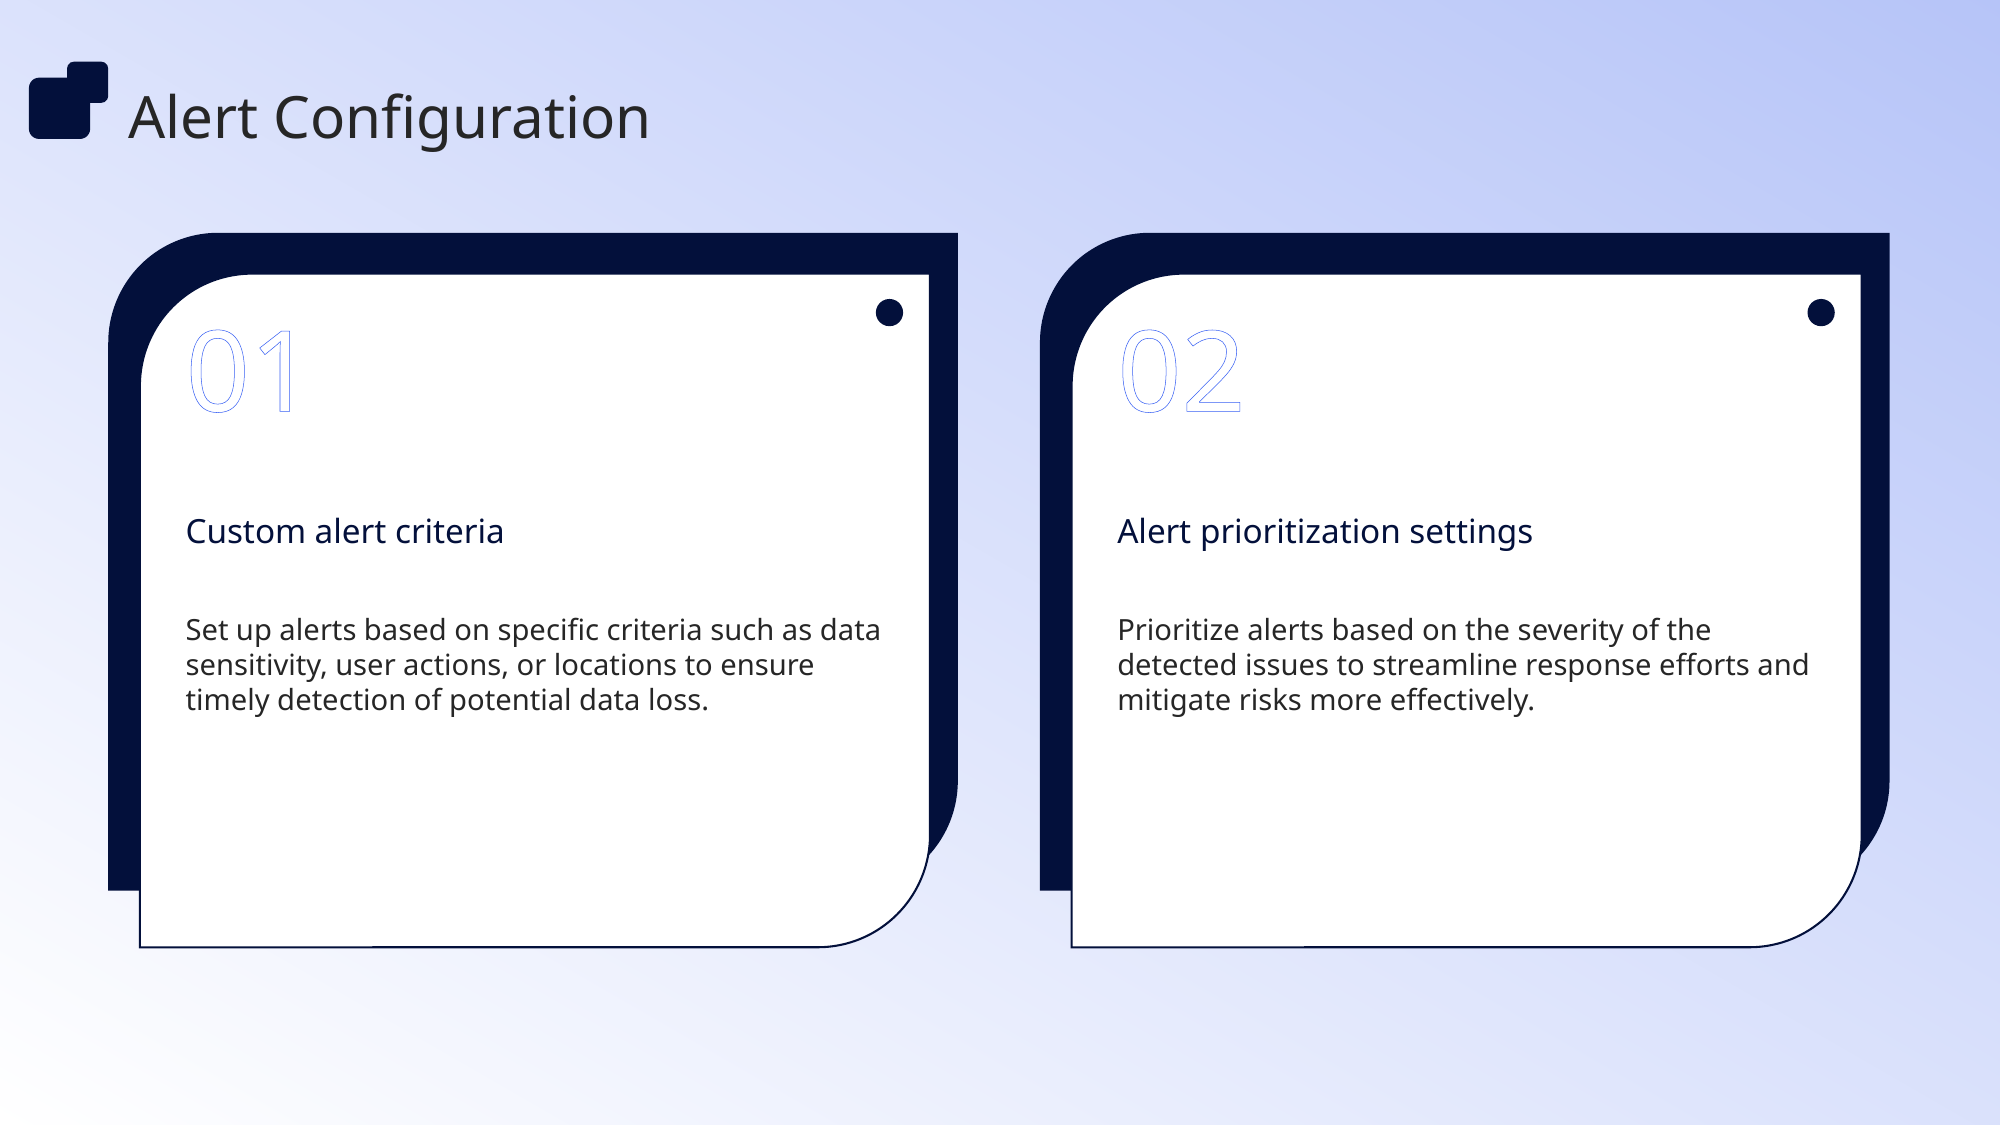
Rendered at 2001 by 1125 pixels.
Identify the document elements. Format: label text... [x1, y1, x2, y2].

text_box [1071, 273, 1862, 948]
text_box [1807, 298, 1835, 327]
text_box 02 [1117, 298, 1320, 455]
text_box [139, 273, 931, 948]
text_box [1039, 232, 1890, 891]
text_box [0, 0, 2000, 1125]
text_box [28, 77, 91, 139]
text_box Prioritize alerts based on the severity of the detected issues to streamline response efforts and mitigate risks more effectively. [1117, 610, 1822, 884]
text_box Alert prioritization settings [1117, 455, 1822, 604]
text_box Alert Configuration [128, 76, 1879, 154]
text_box Custom alert criteria [185, 455, 890, 604]
text_box [108, 232, 958, 891]
text_box [875, 298, 904, 327]
text_box 01 [185, 298, 389, 455]
text_box Set up alerts based on specific criteria such as data sensitivity, user actions, or locations to ensure timely detection of potential data loss. [185, 610, 890, 884]
text_box [67, 61, 109, 103]
